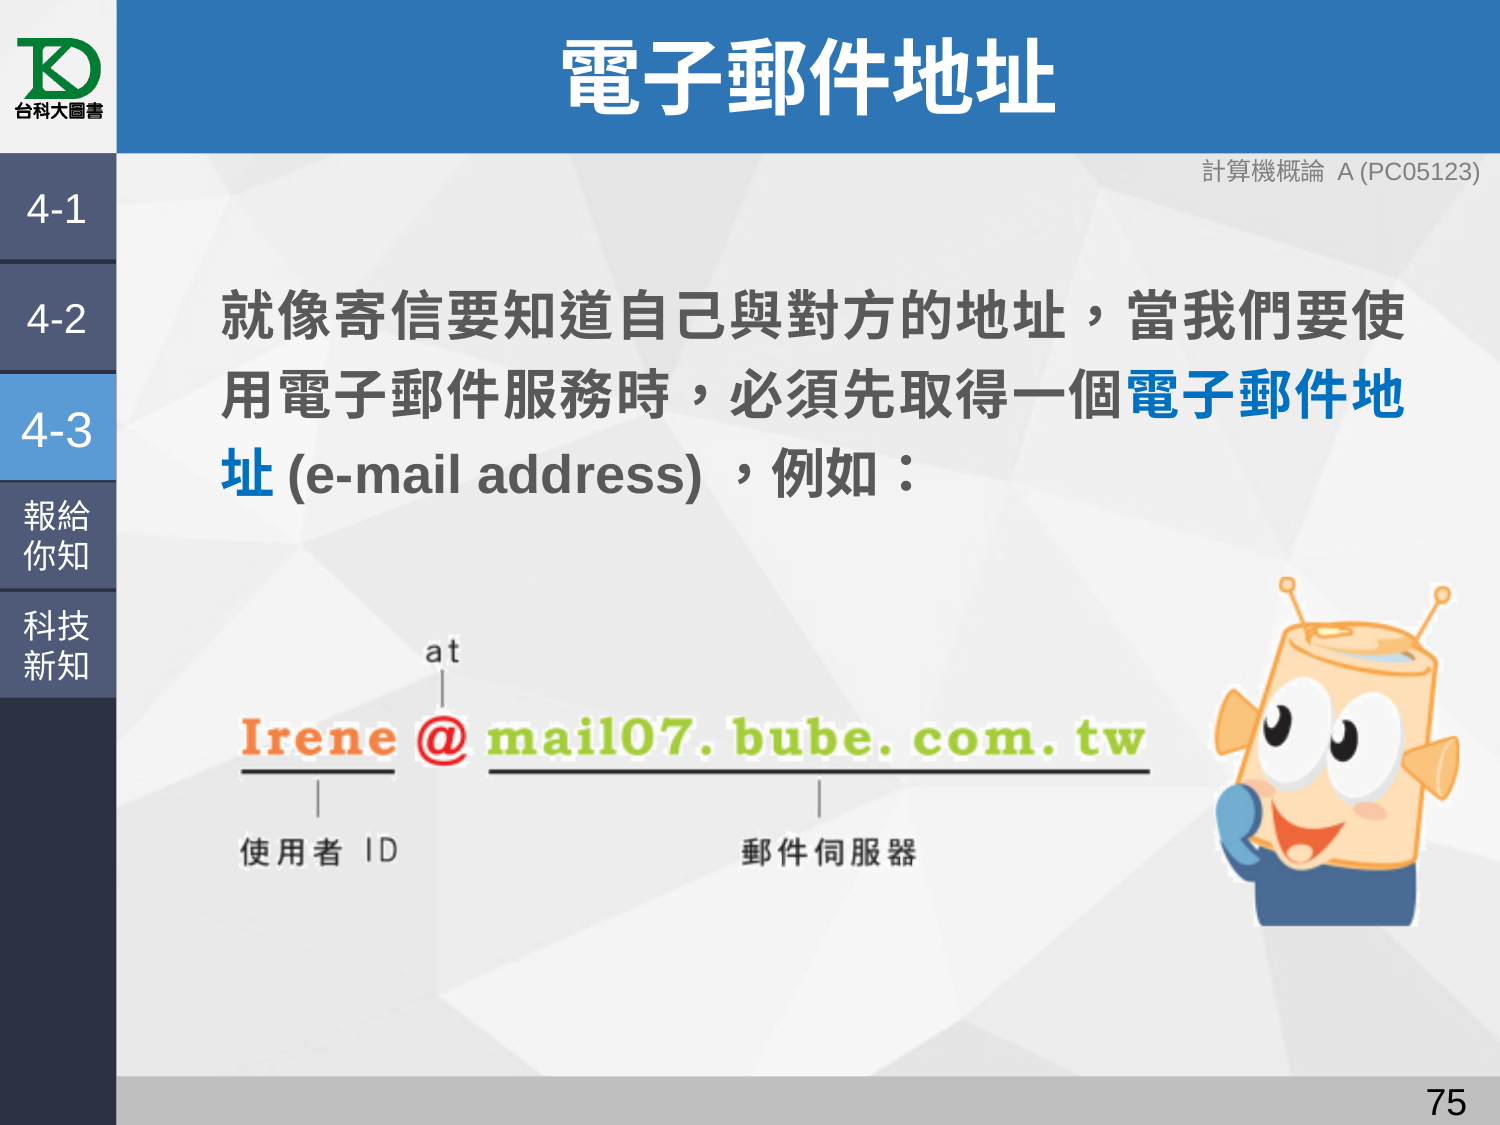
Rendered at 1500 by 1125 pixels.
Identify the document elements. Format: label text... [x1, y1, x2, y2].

picture [0, 0, 116, 153]
slide_number 74 [1323, 1070, 1482, 1125]
text_box 4-1 [0, 153, 117, 261]
text_box 4-3 [0, 373, 117, 481]
title 電子郵件地址 [116, 4, 1500, 158]
text_box 4-2 [0, 263, 117, 371]
list 就像寄信要知道自己與對方的地址，當我們要使用電子郵件服務時，必須先取得一個電子郵件地址(e-mail address)，例如： [205, 259, 1421, 1125]
text_box 報給 你知 [0, 481, 117, 589]
picture [117, 158, 1500, 1076]
text_box 科技 新知 [0, 591, 117, 699]
